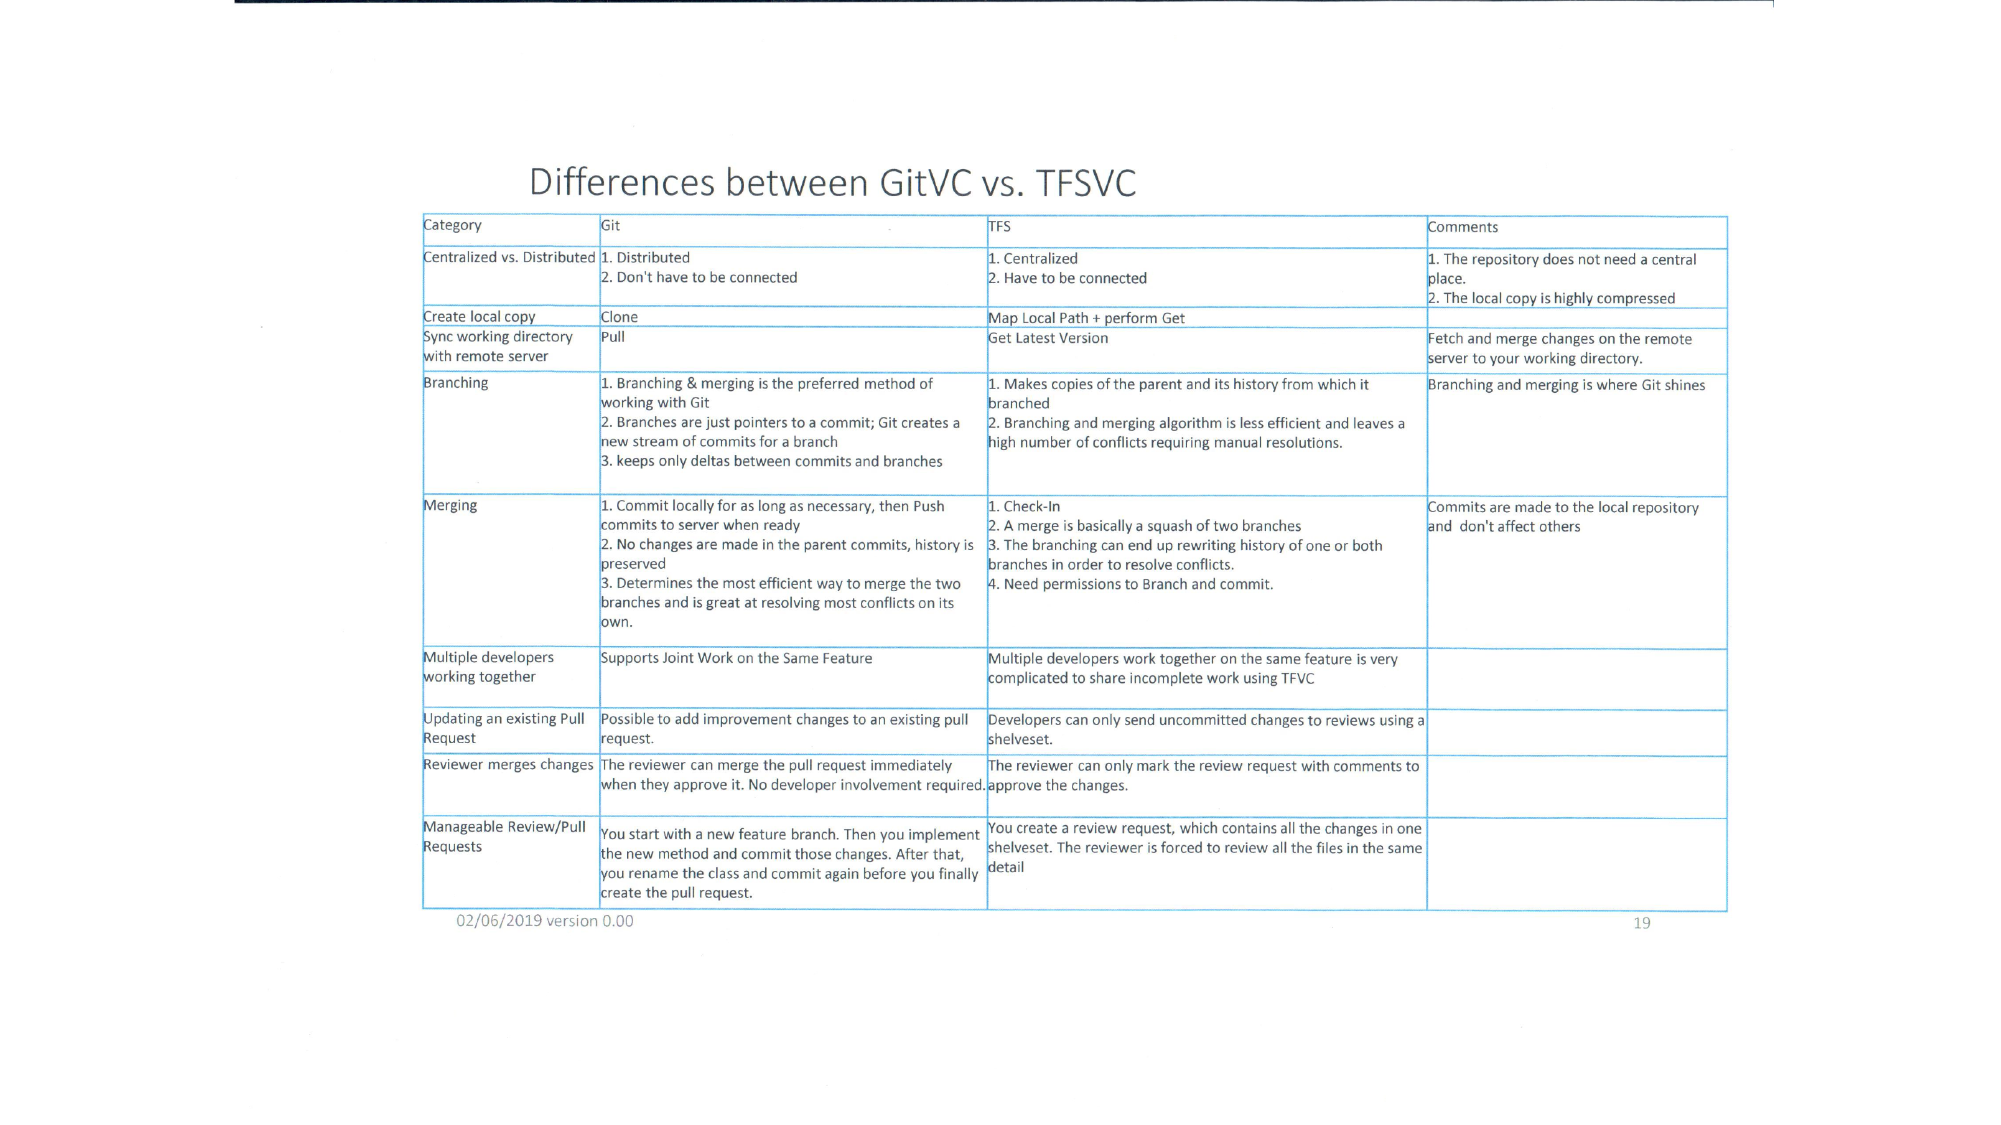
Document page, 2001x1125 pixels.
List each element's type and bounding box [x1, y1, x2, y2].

picture [228, 0, 1772, 1125]
